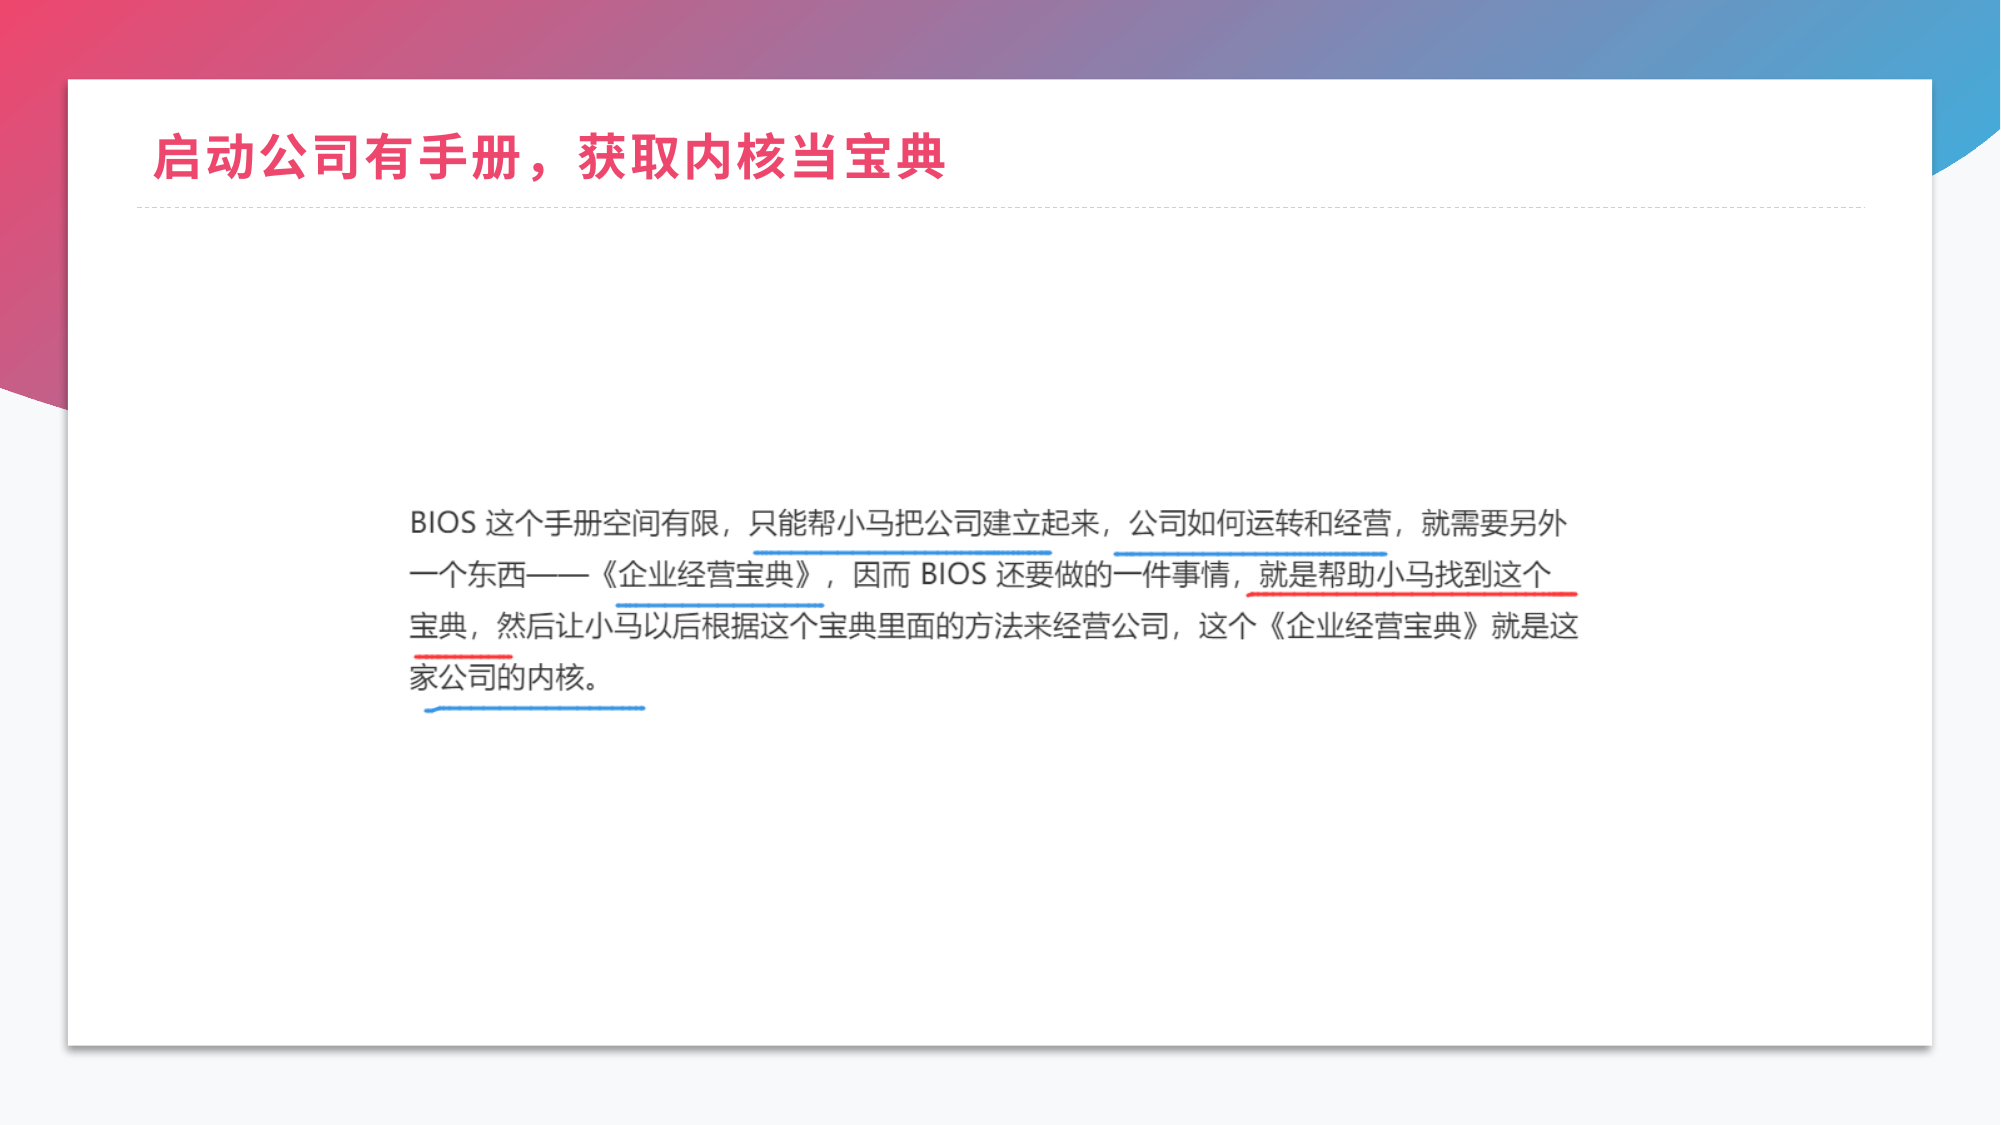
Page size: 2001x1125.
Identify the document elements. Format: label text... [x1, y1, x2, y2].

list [386, 469, 1616, 752]
title 启动公司有手册，获取内核当宝典 [137, 111, 1863, 208]
